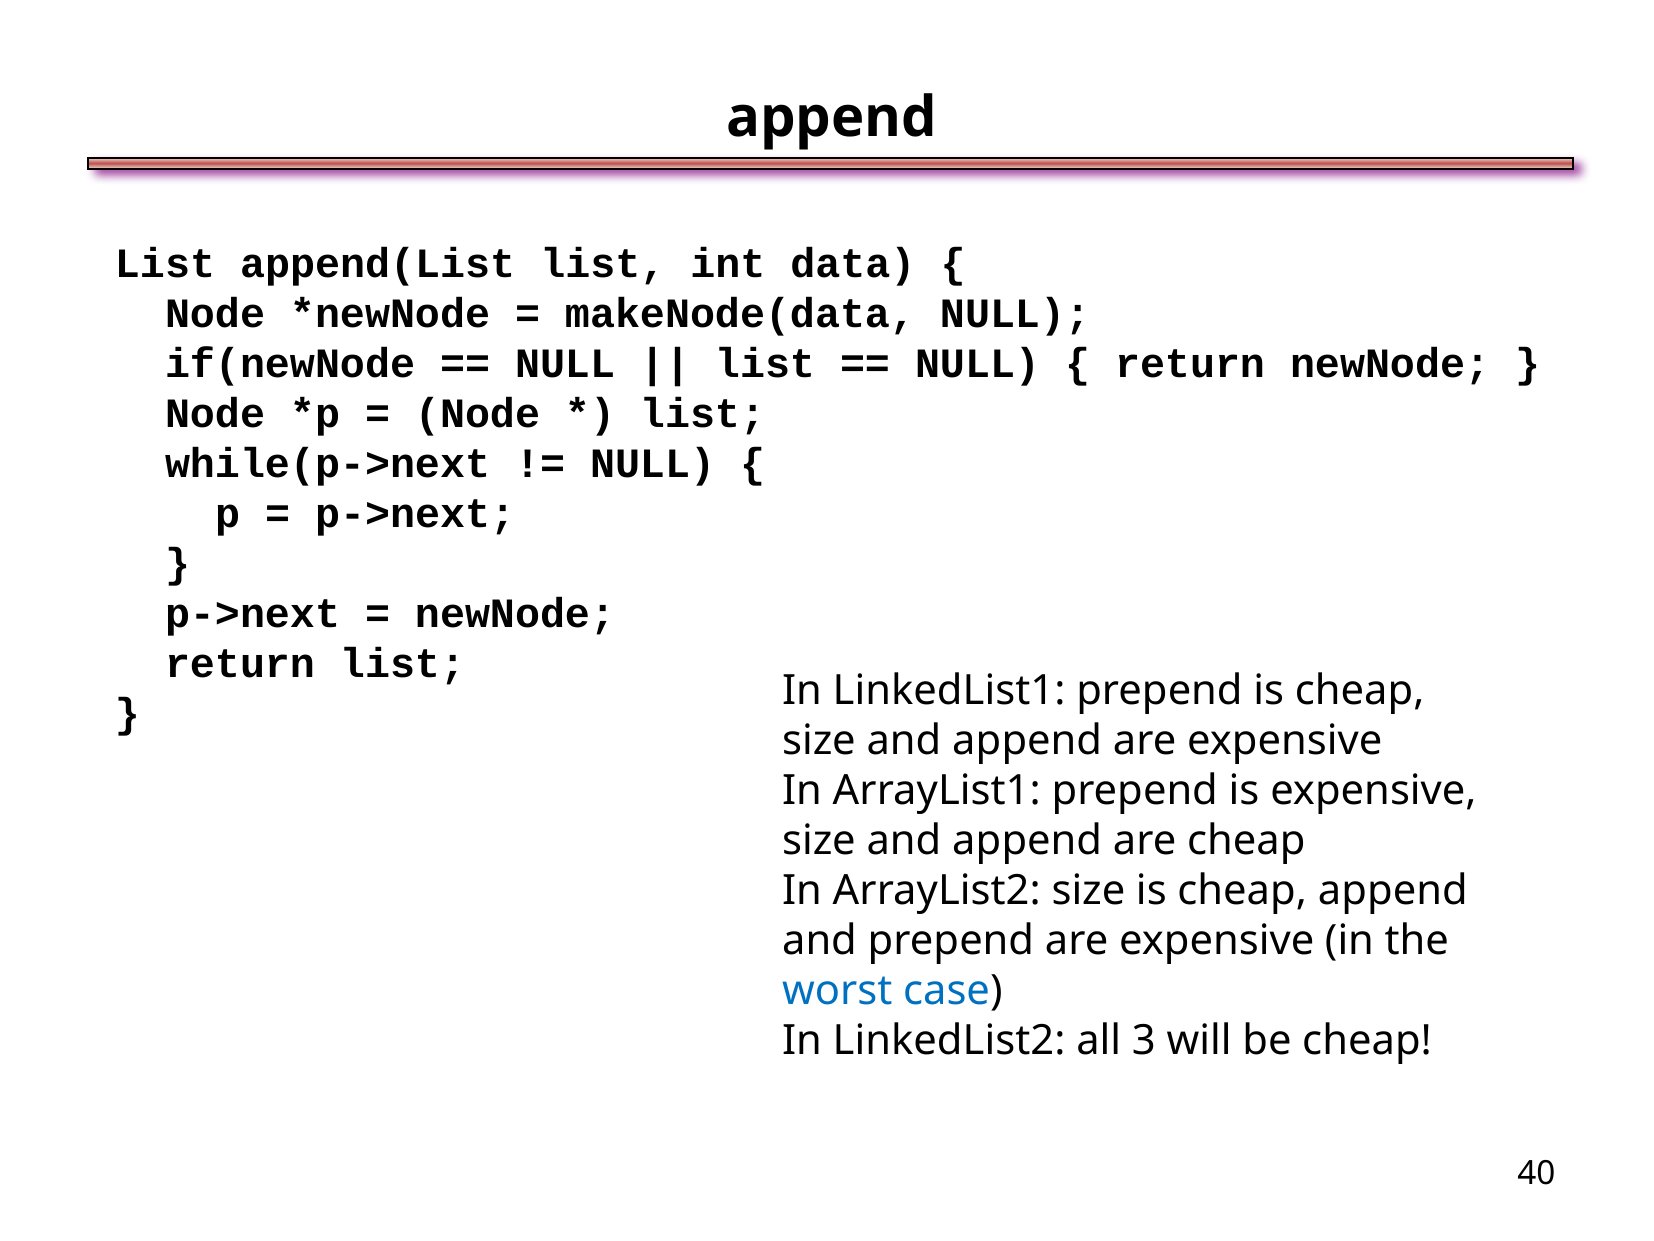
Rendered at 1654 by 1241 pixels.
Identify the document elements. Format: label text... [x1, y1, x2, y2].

text_box <number> [1227, 1142, 1572, 1226]
text_box List append(List list, int data) { Node *newNode = makeNode(data, NULL); if(newNode == NULL || list == NULL) { return newNode; } Node *p = (Node *) list; while(p->next != NULL) { p = p->next; } p->next = newNode; return list; } [87, 182, 1571, 1131]
text_box append [87, 72, 1576, 156]
text_box In LinkedList1: prepend is cheap, size and append are expensive In ArrayList1: prepend is expensive, size and append are cheap In ArrayList2: size is cheap, append and prepend are expensive (in the worst case) In LinkedList2: all 3 will be cheap! [767, 655, 1466, 1070]
